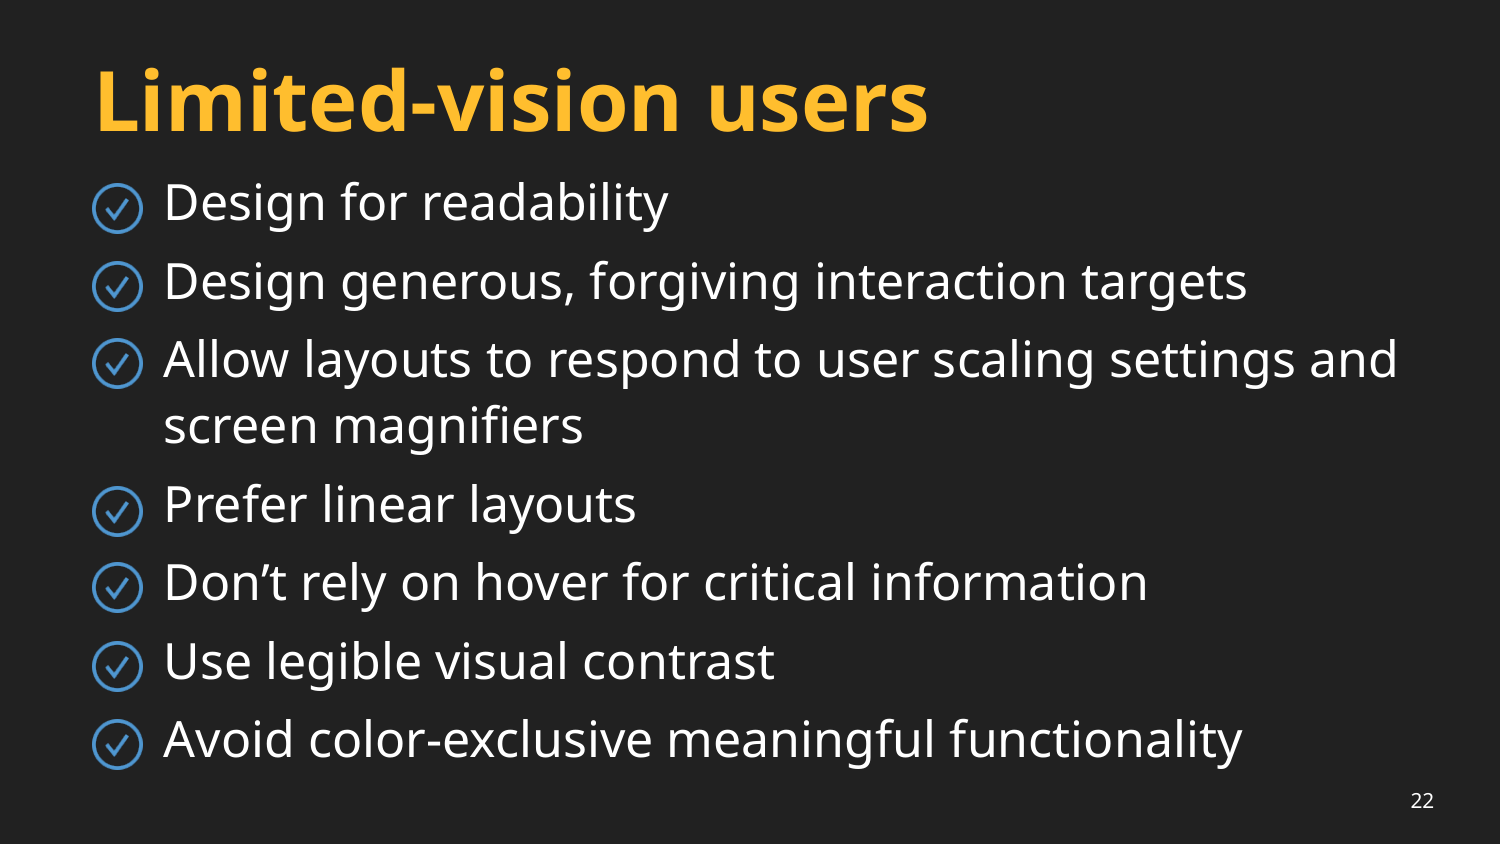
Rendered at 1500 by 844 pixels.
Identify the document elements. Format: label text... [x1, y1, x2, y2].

slide_number 22 [1111, 779, 1450, 824]
picture [92, 719, 144, 770]
picture [92, 485, 144, 537]
picture [92, 640, 144, 692]
picture [92, 561, 144, 613]
picture [92, 183, 144, 234]
list Design for readability Design generous, forgiving interaction targets Allow layouts to respond to user scaling settings and screen magnifiers Prefer linear layouts Don’t rely on hover for critical information Use legible visual contrast Avoid color-exclusive meaningful functionality [92, 149, 1424, 792]
picture [92, 260, 144, 312]
title Limited-vision users [77, 32, 1299, 147]
picture [92, 338, 144, 390]
